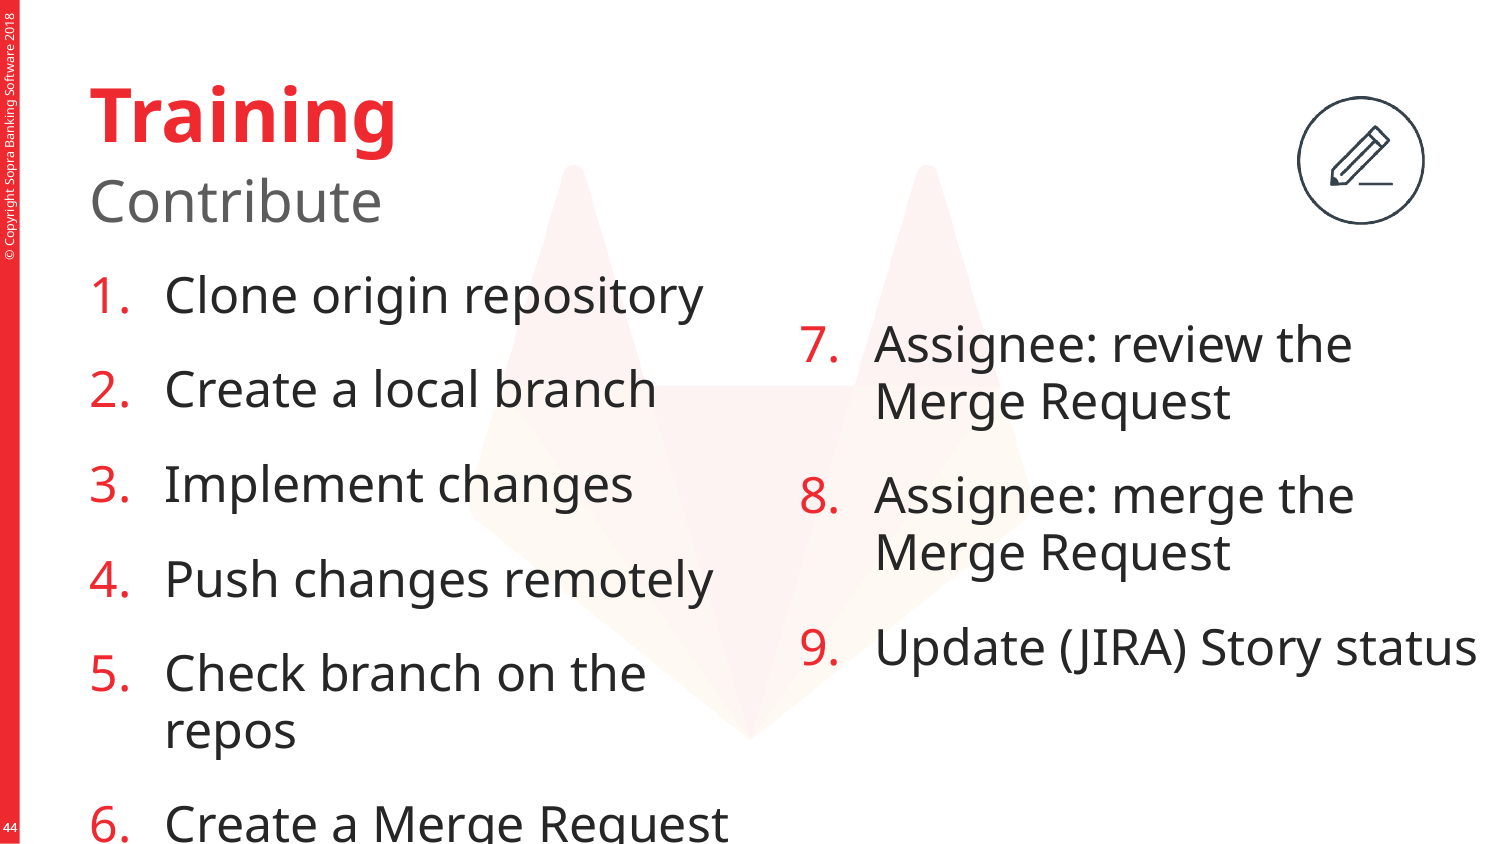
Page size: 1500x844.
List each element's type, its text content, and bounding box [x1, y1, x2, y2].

list Clone origin repository Create a local branch Implement changes Push changes remotely Check branch on the repos Create a Merge Request [75, 260, 775, 810]
list Contribute [75, 161, 625, 225]
title Training [75, 66, 813, 166]
picture [1297, 96, 1426, 225]
text_box Assignee: review the Merge Request Assignee: merge the Merge Request Update (JIRA) Story status [784, 309, 1500, 810]
text_box [467, 164, 1033, 743]
